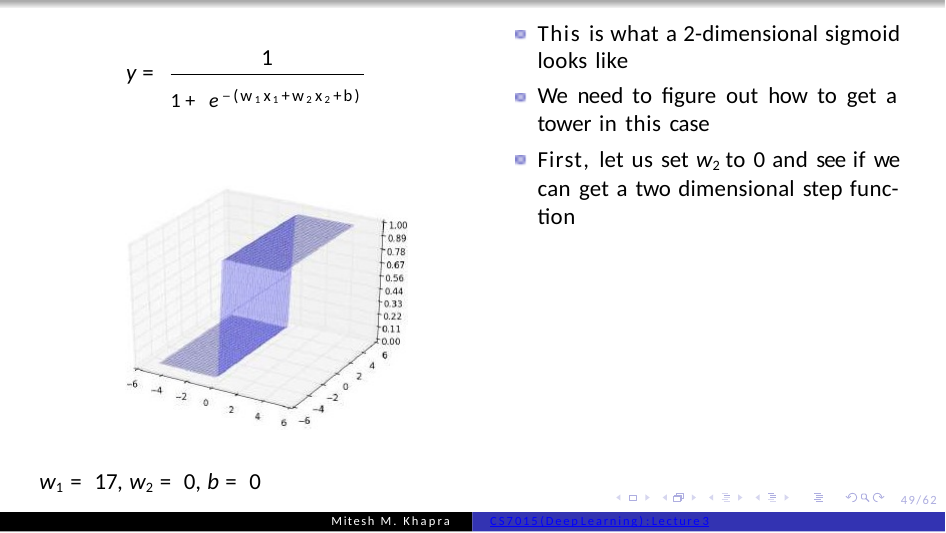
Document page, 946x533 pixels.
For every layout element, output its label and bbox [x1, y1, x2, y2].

picture [515, 155, 527, 167]
picture [515, 30, 527, 42]
slide_number [37, 471, 267, 511]
text_box [898, 493, 941, 508]
picture [515, 92, 527, 104]
picture [125, 185, 408, 430]
text_box [123, 40, 369, 111]
text_box [531, 16, 912, 229]
picture [0, 0, 945, 8]
text_box [0, 511, 946, 532]
